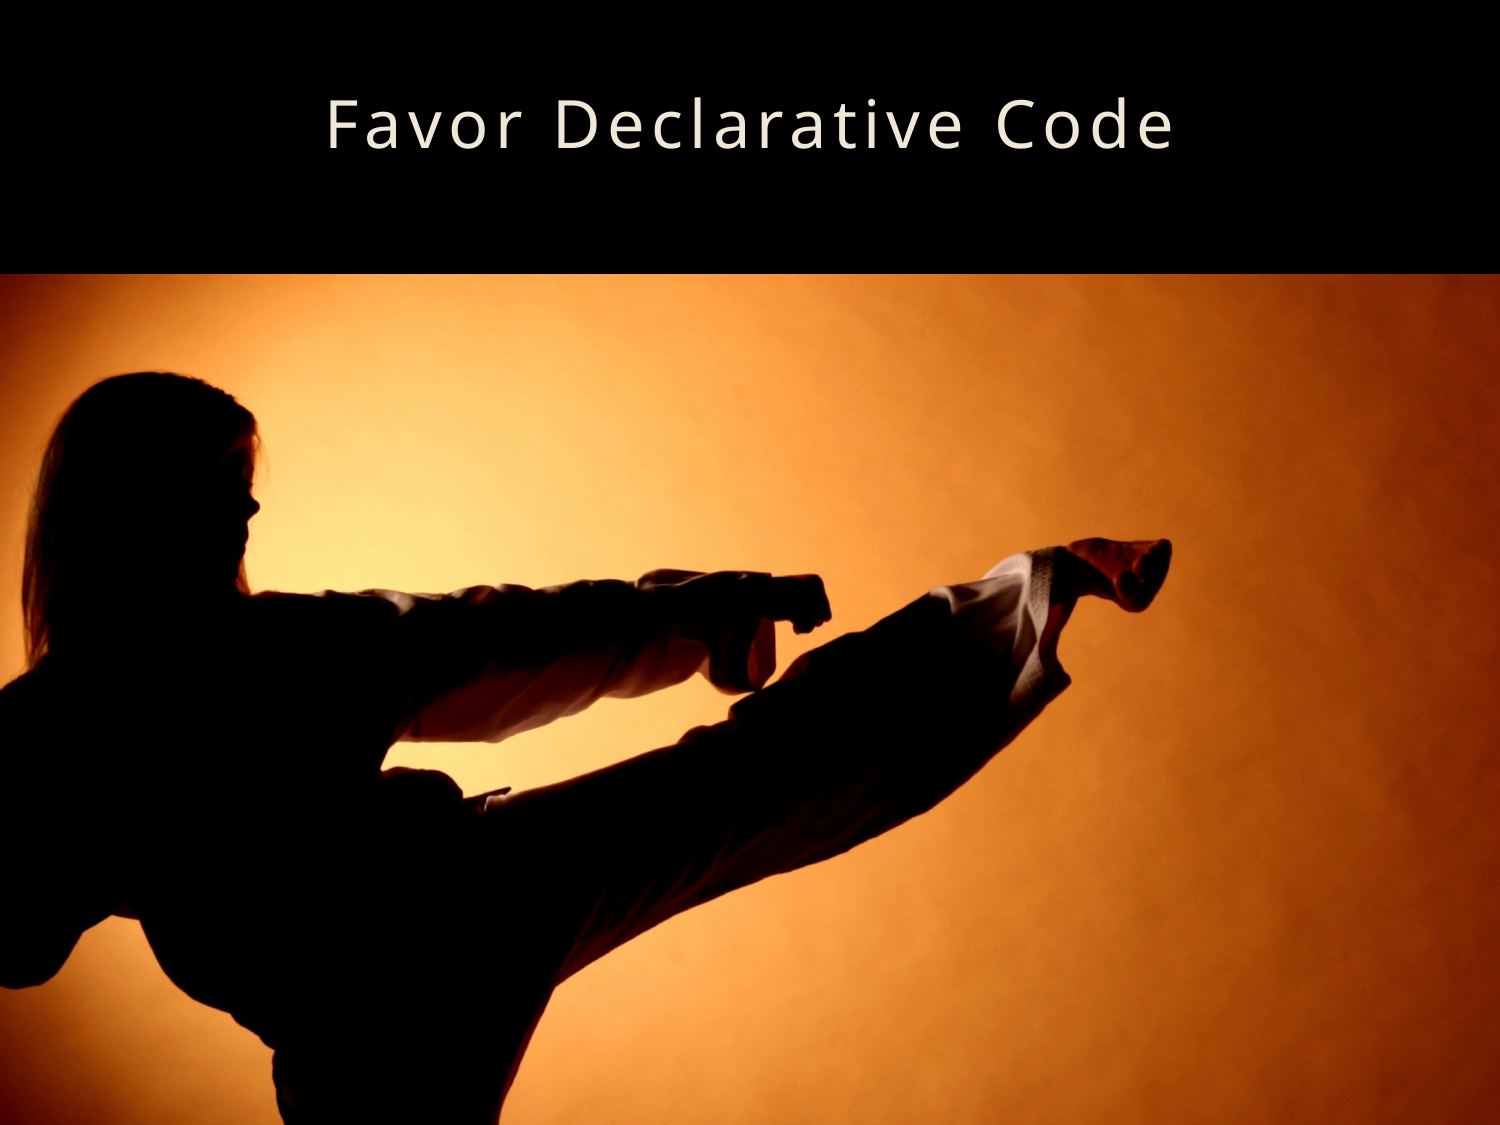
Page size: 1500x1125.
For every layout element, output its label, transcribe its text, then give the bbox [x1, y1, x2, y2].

title Favor Declarative Code [0, 75, 1500, 238]
picture [0, 274, 1500, 1125]
